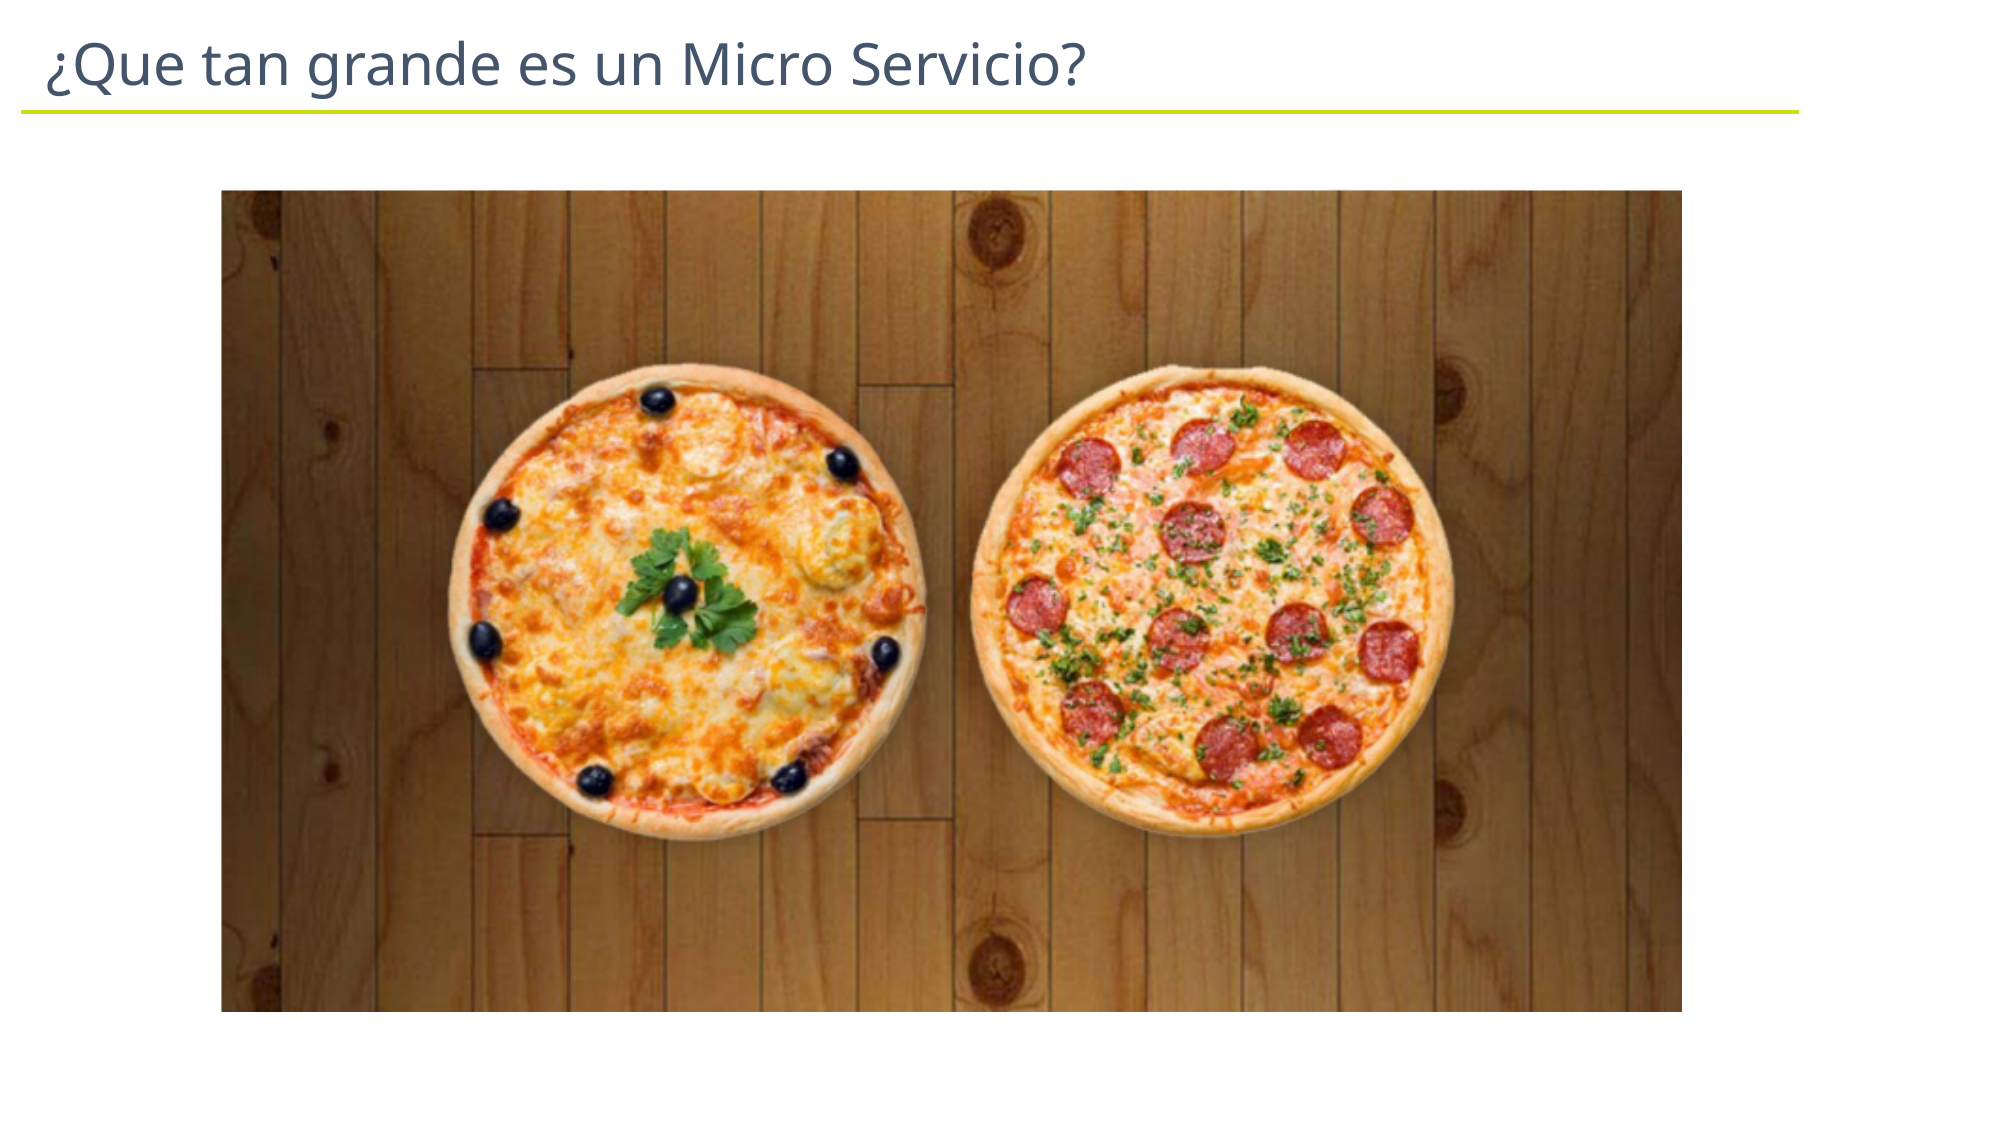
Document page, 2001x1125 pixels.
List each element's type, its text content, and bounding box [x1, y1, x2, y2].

picture [220, 189, 1682, 1012]
text_box ¿Que tan grande es un Micro Servicio? [32, 19, 1102, 105]
